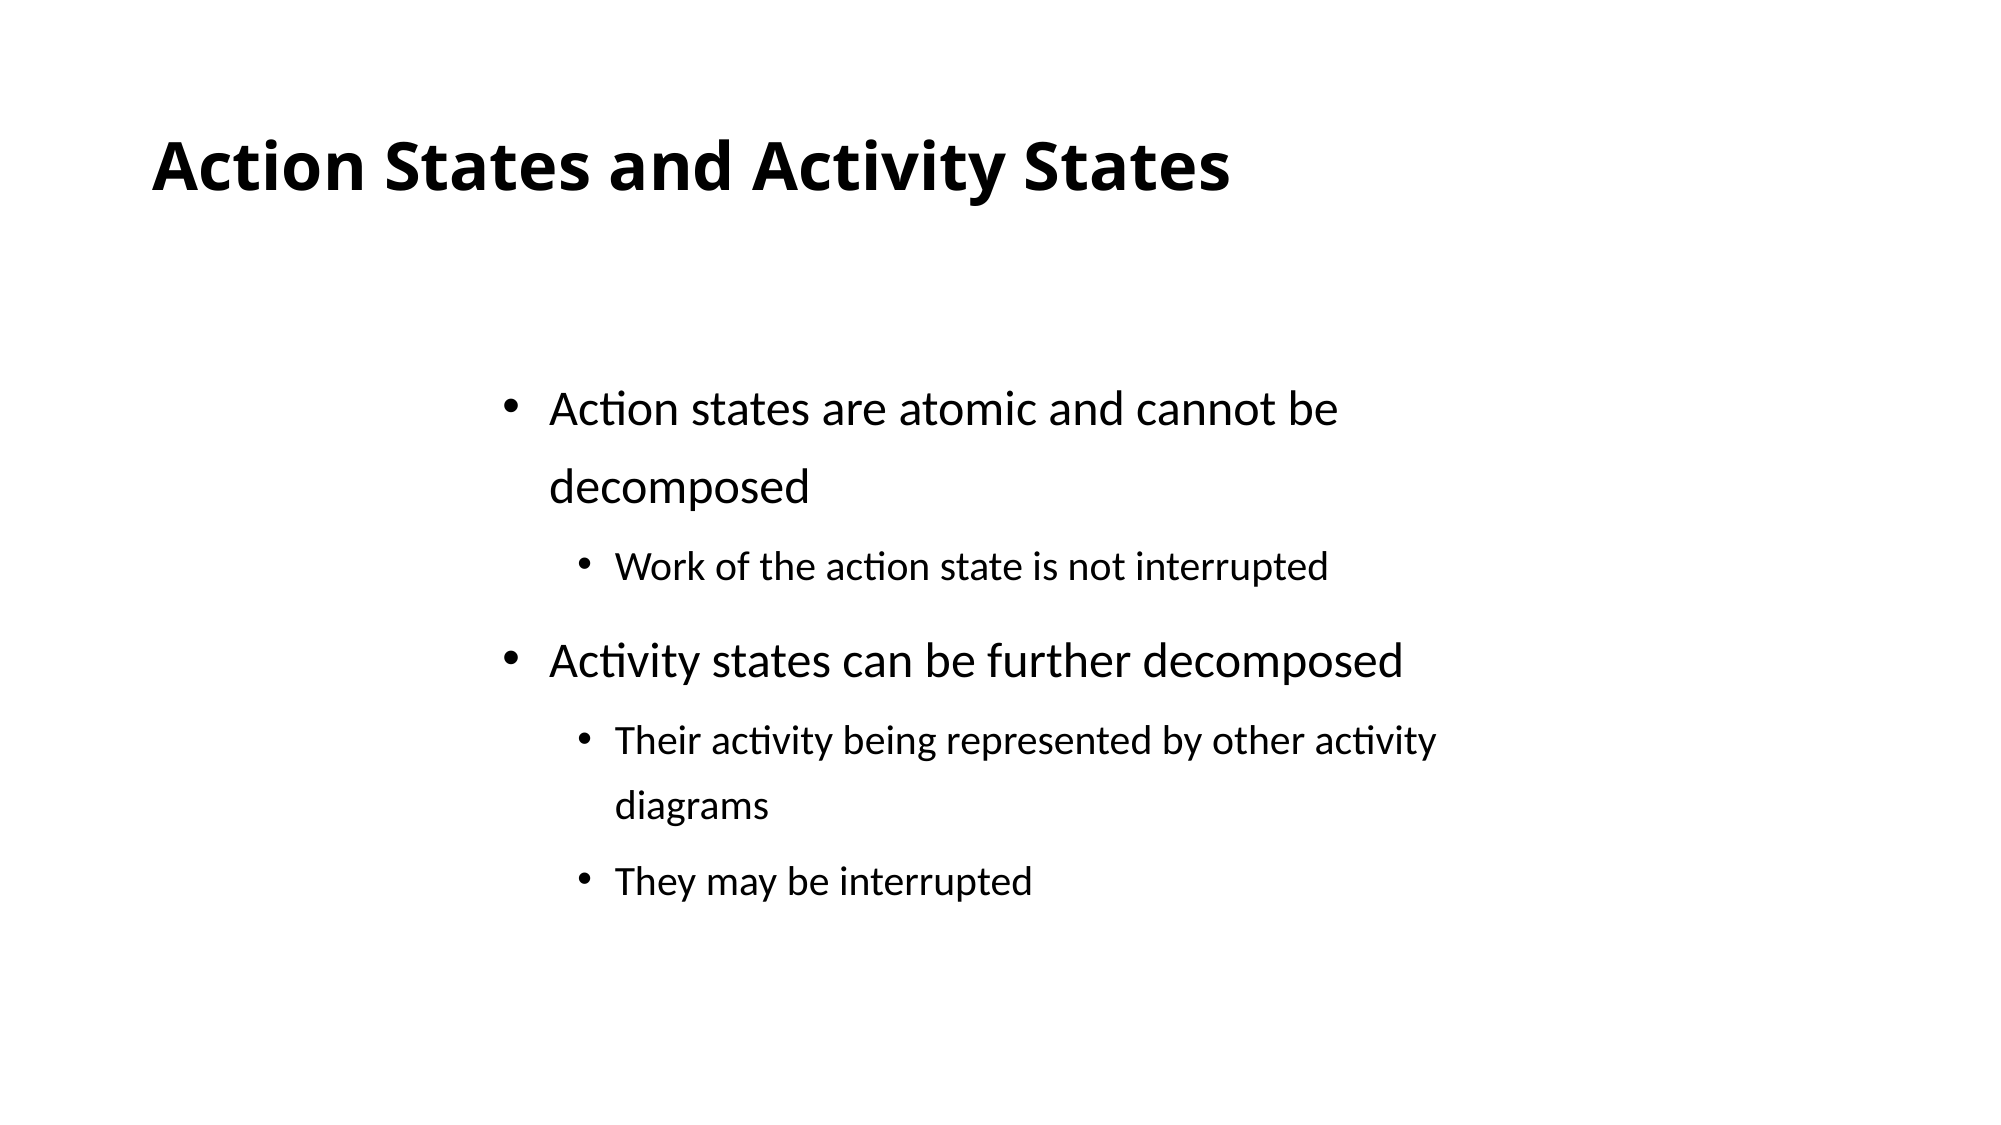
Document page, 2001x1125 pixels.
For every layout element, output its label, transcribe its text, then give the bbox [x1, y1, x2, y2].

title Action States and Activity States [137, 59, 1863, 278]
list Action states are atomic and cannot be decomposed Work of the action state is not interrupted Activity states can be further decomposed Their activity being represented by other activity diagrams They may be interrupted [487, 350, 1575, 950]
